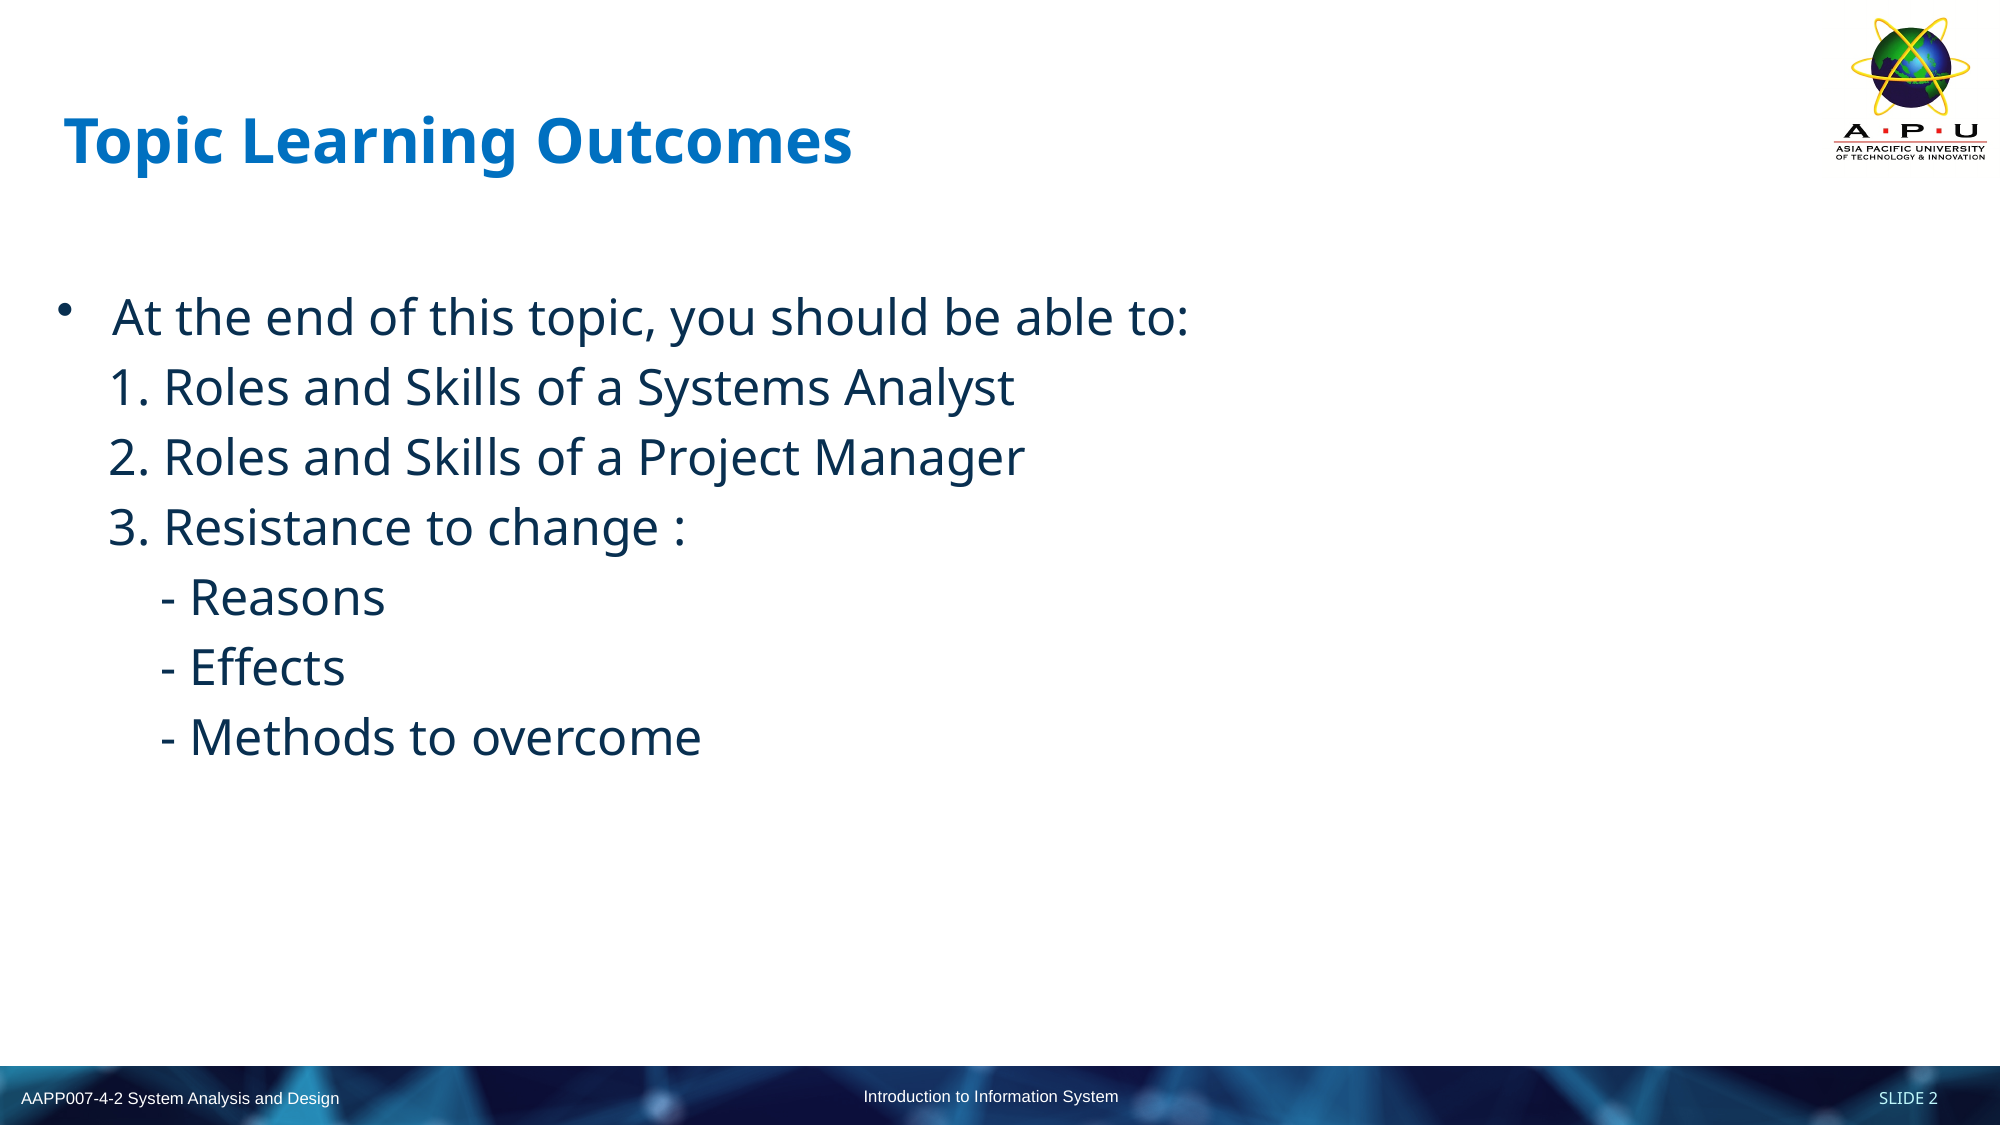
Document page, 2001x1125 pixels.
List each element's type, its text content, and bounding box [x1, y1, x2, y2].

picture [0, 1066, 2000, 1125]
picture [1822, 0, 2000, 178]
title Topic Learning Outcomes [48, 45, 1764, 233]
list At the end of this topic, you should be able to: 1. Roles and Skills of a Systems Analyst 2. Roles and Skills of a Project Manager 3. Resistance to change : - Reasons - Effects - Methods to overcome [41, 278, 1969, 1021]
